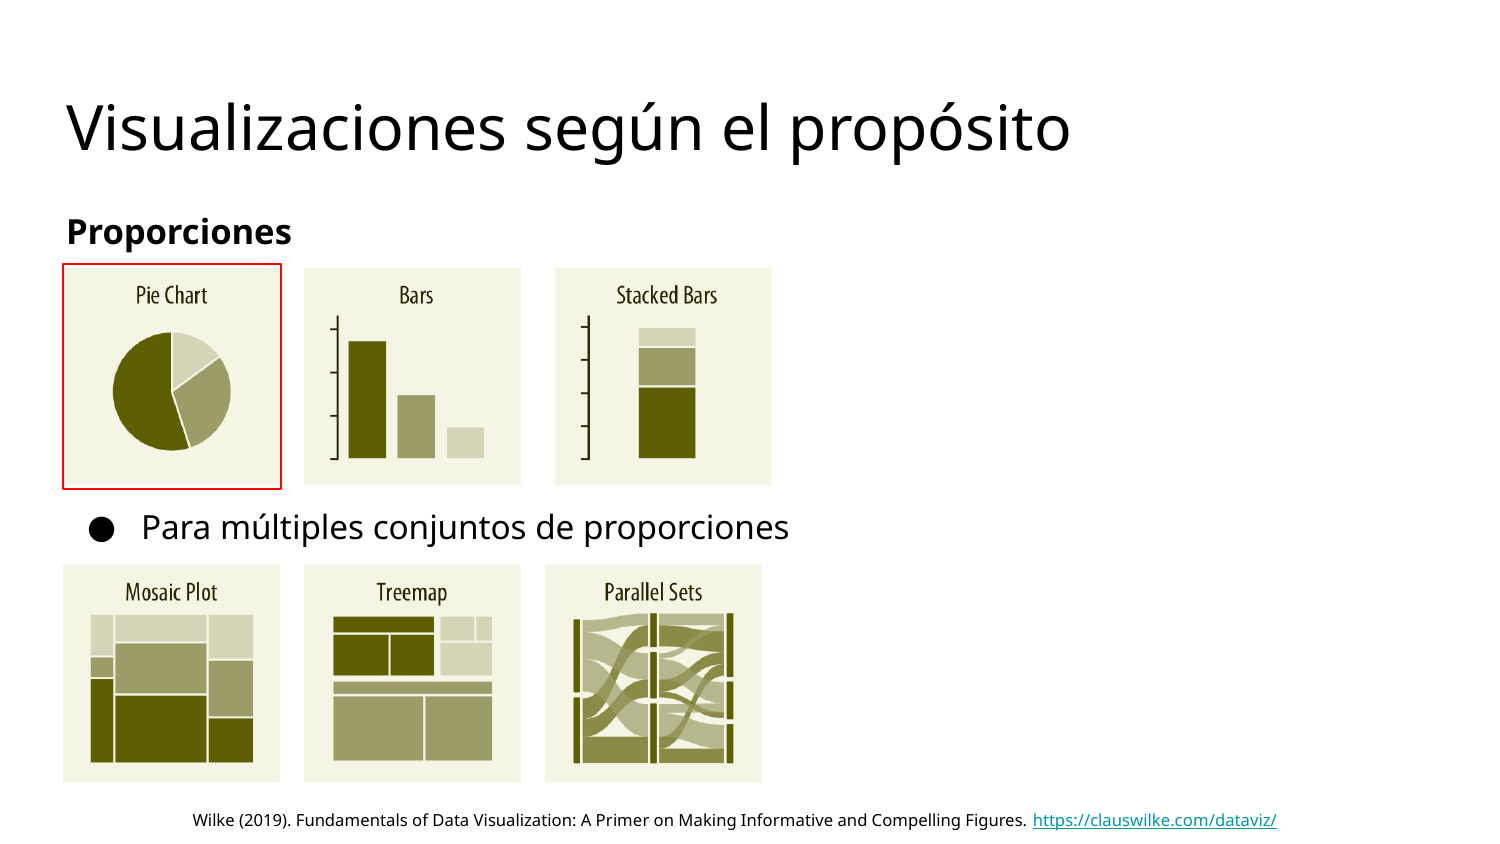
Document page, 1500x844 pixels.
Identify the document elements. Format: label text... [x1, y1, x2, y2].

picture [50, 256, 533, 497]
list Para múltiples conjuntos de proporciones [51, 484, 1449, 563]
text_box Wilke (2019). Fundamentals of Data Visualization: A Primer on Making Informative and Compelling Figures. https://clauswilke.com/dataviz/ [51, 793, 1424, 844]
list Proporciones [51, 189, 1449, 267]
picture [50, 552, 1014, 794]
title Visualizaciones según el propósito [51, 72, 1449, 167]
picture [540, 256, 784, 497]
